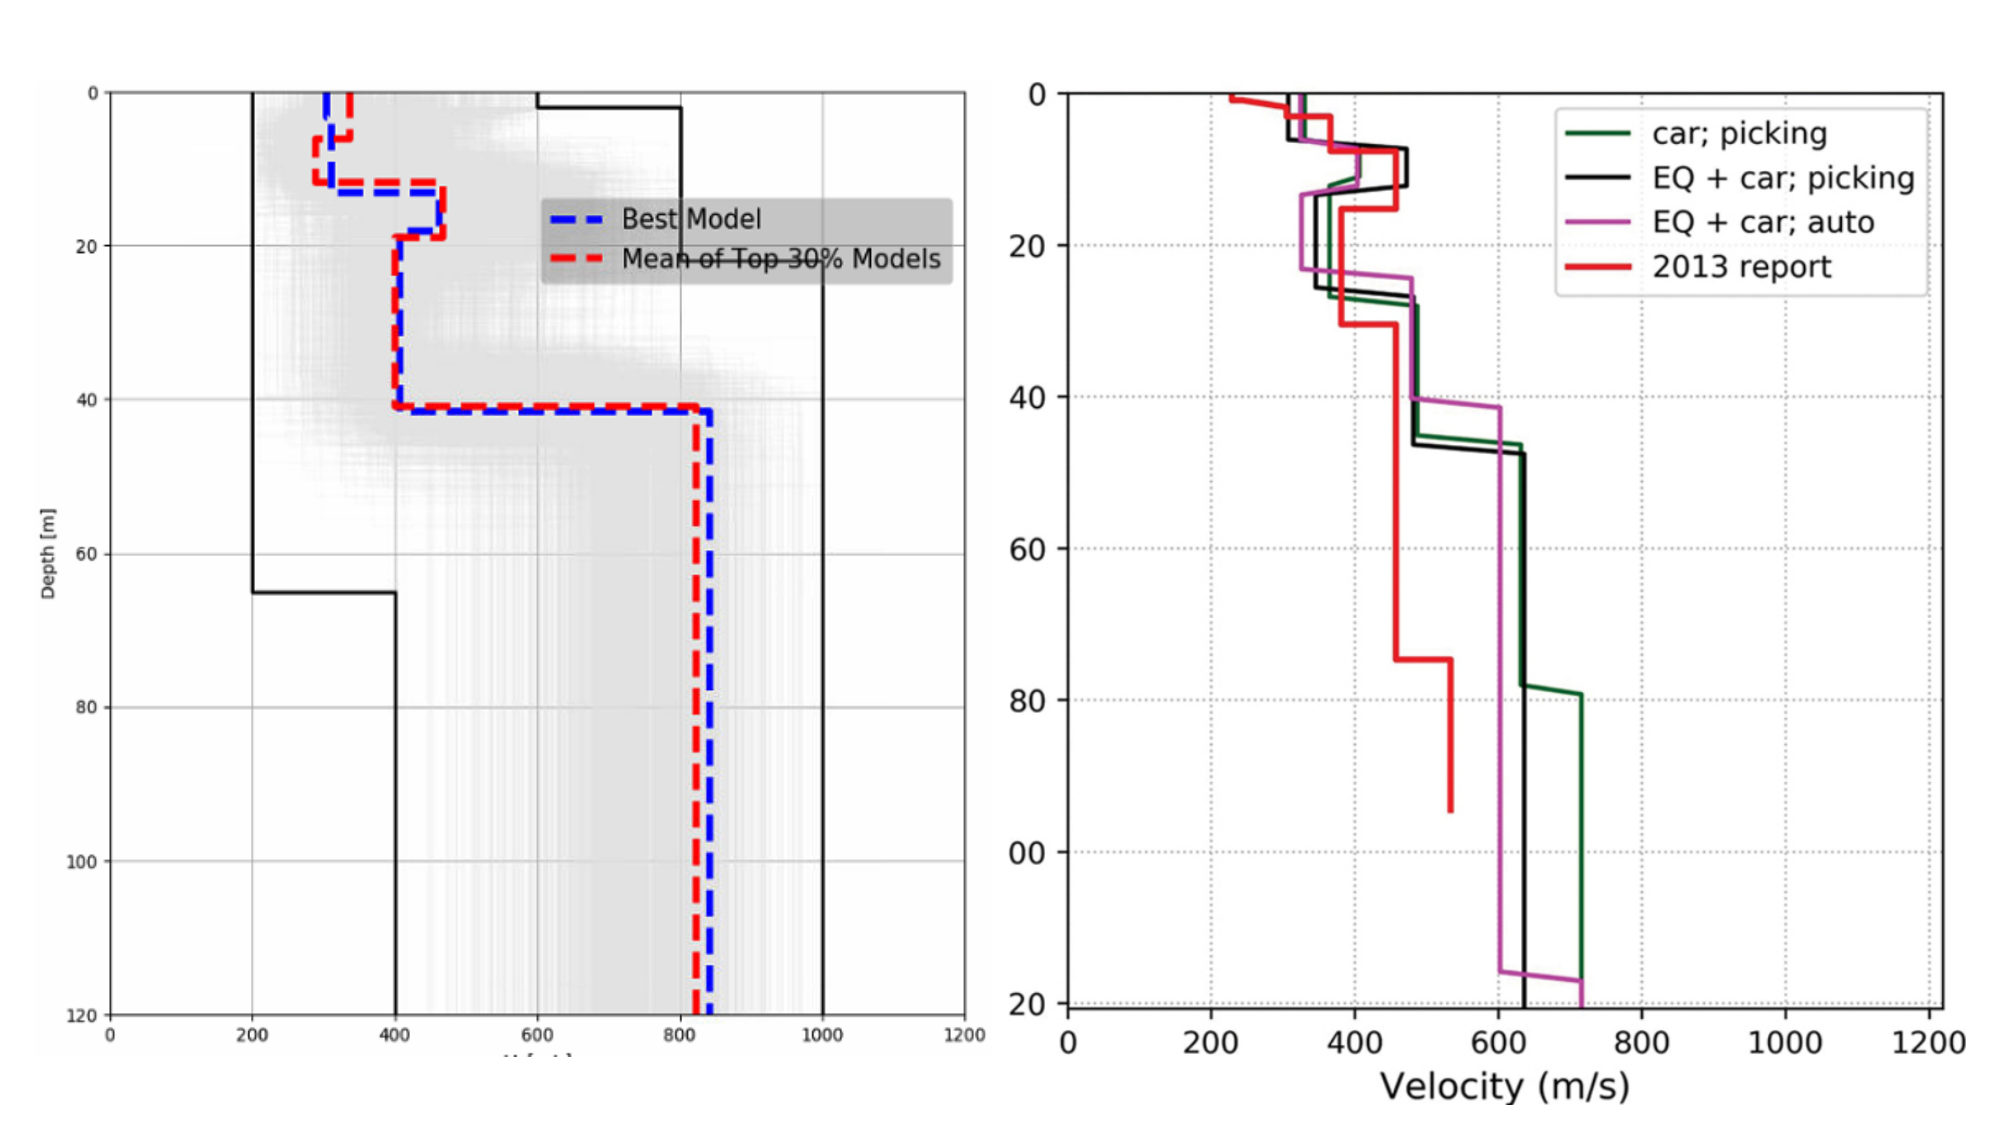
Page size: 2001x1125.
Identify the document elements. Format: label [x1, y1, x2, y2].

picture [1008, 81, 1966, 1105]
picture [34, 81, 992, 1057]
